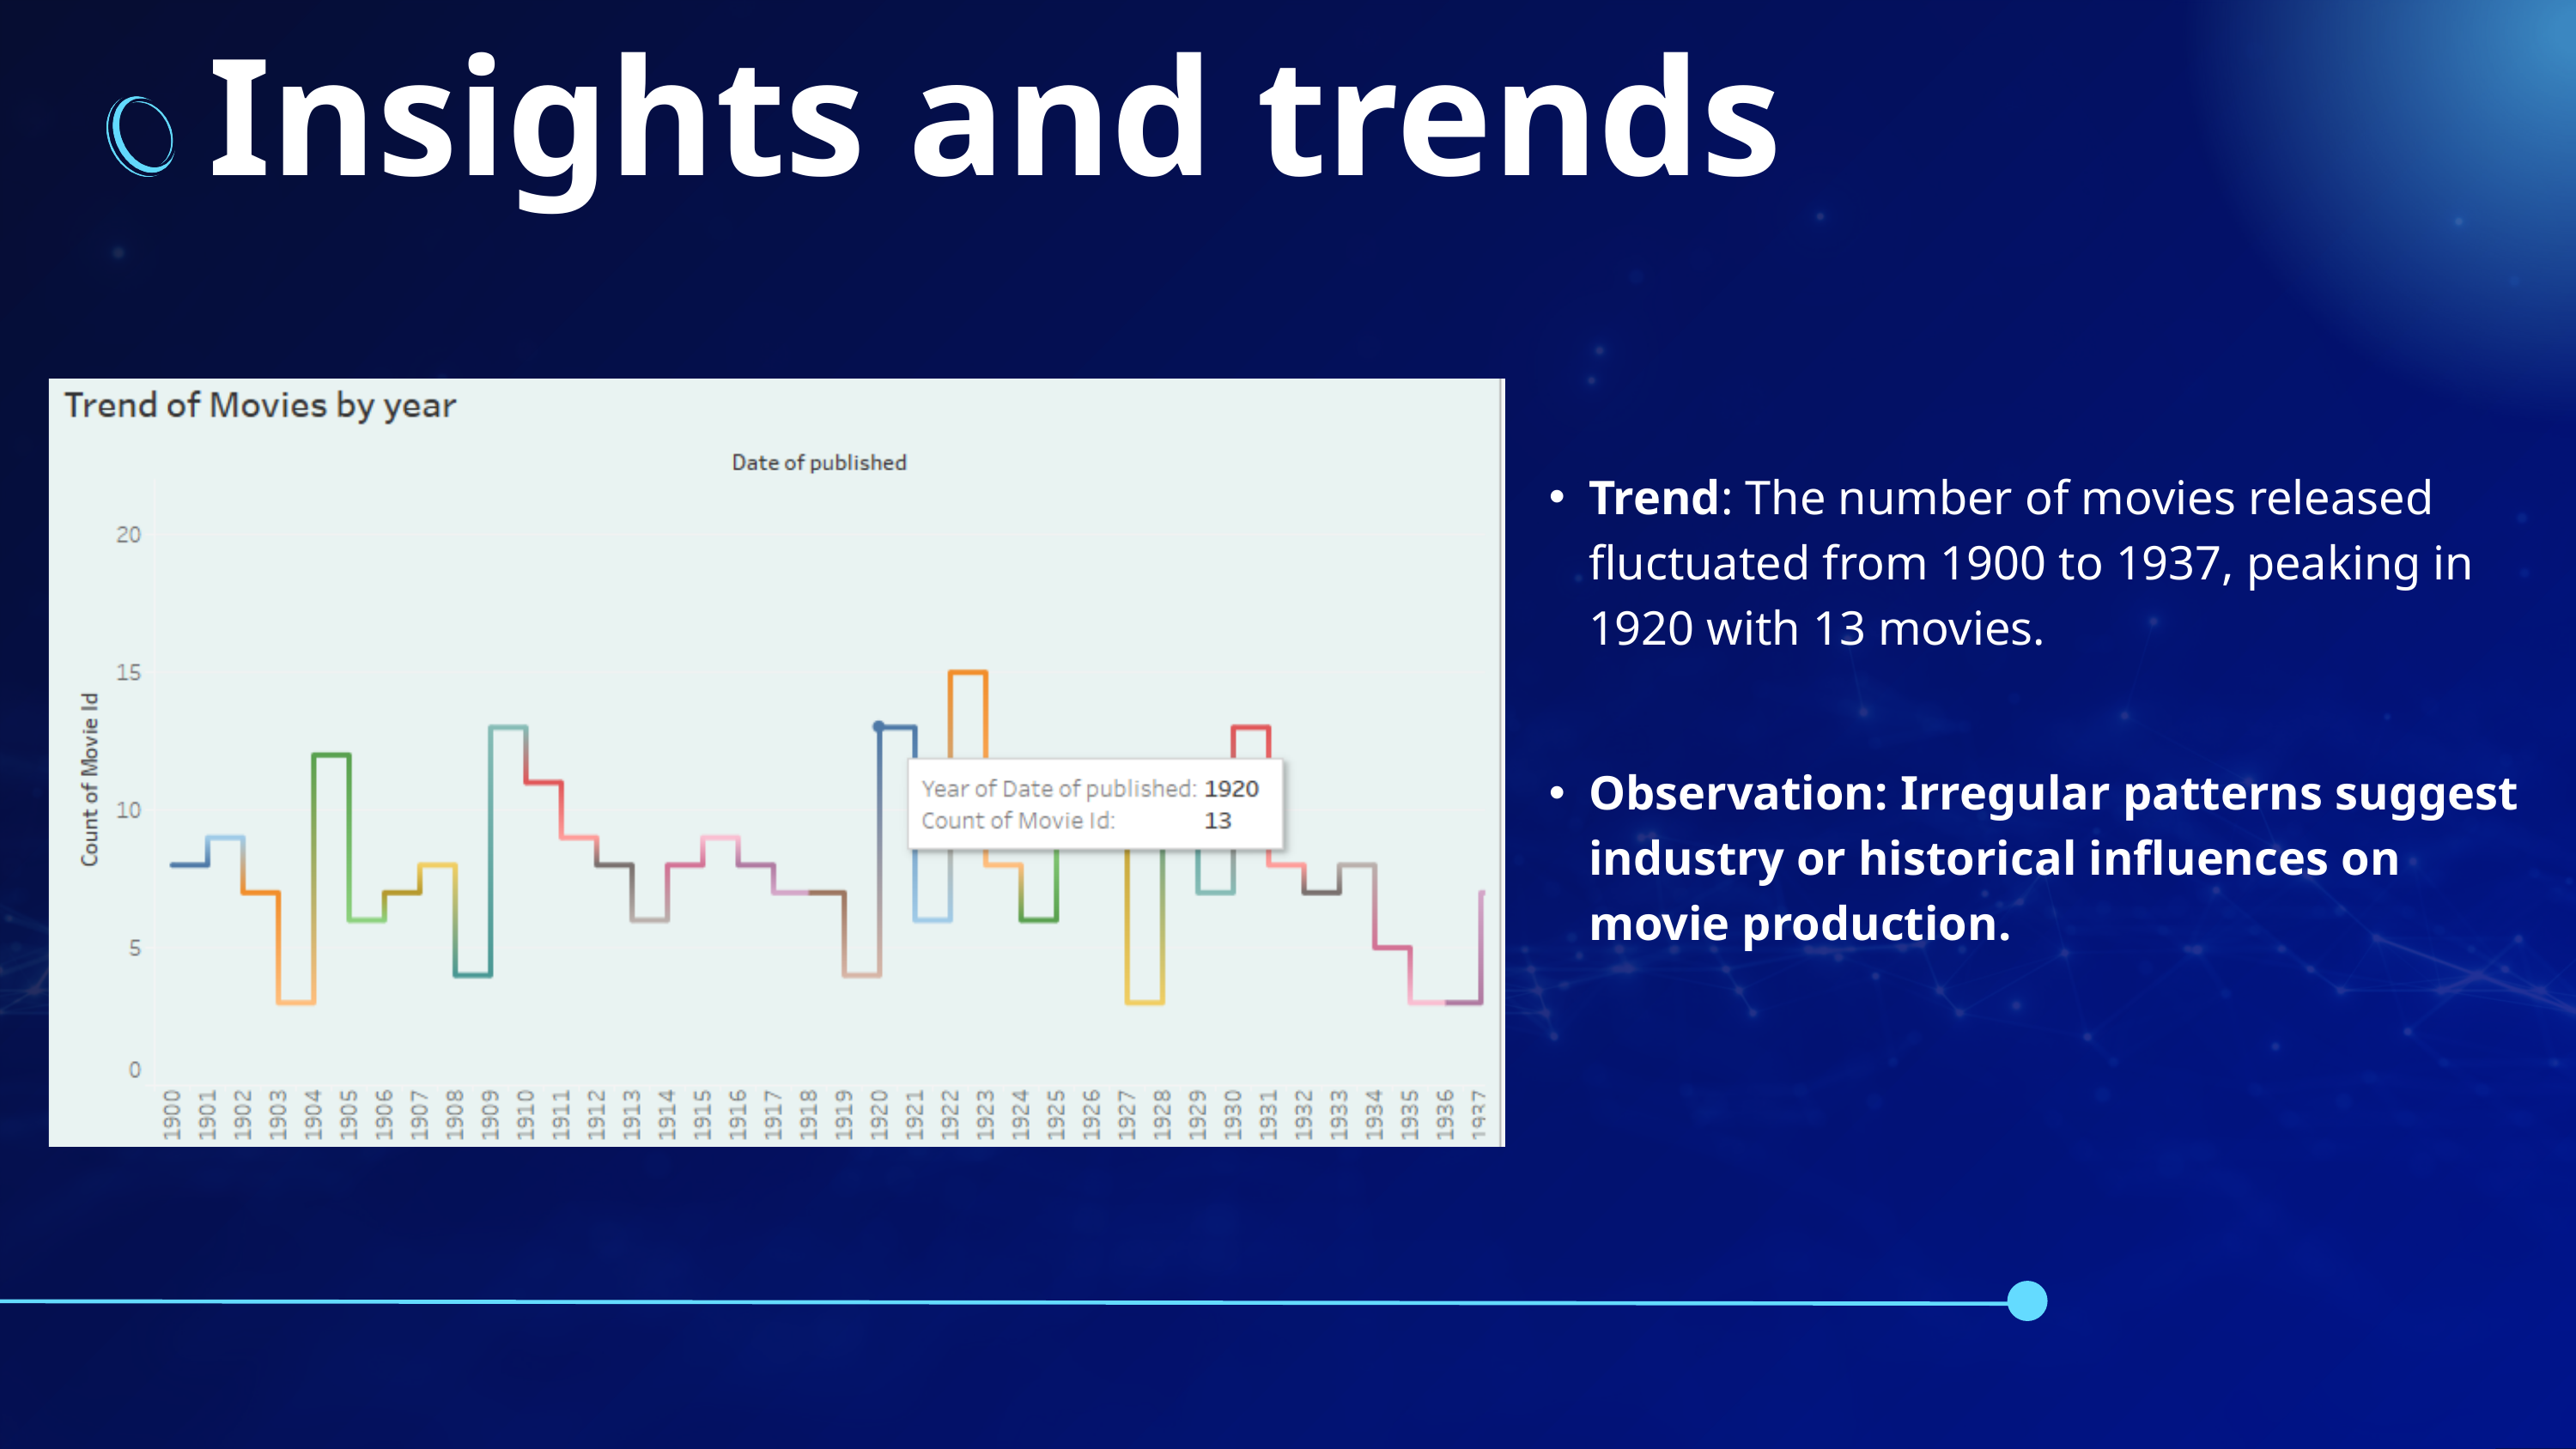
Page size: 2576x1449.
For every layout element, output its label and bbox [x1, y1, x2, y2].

text_box [0, 0, 2576, 1449]
text_box [2007, 1280, 2048, 1322]
